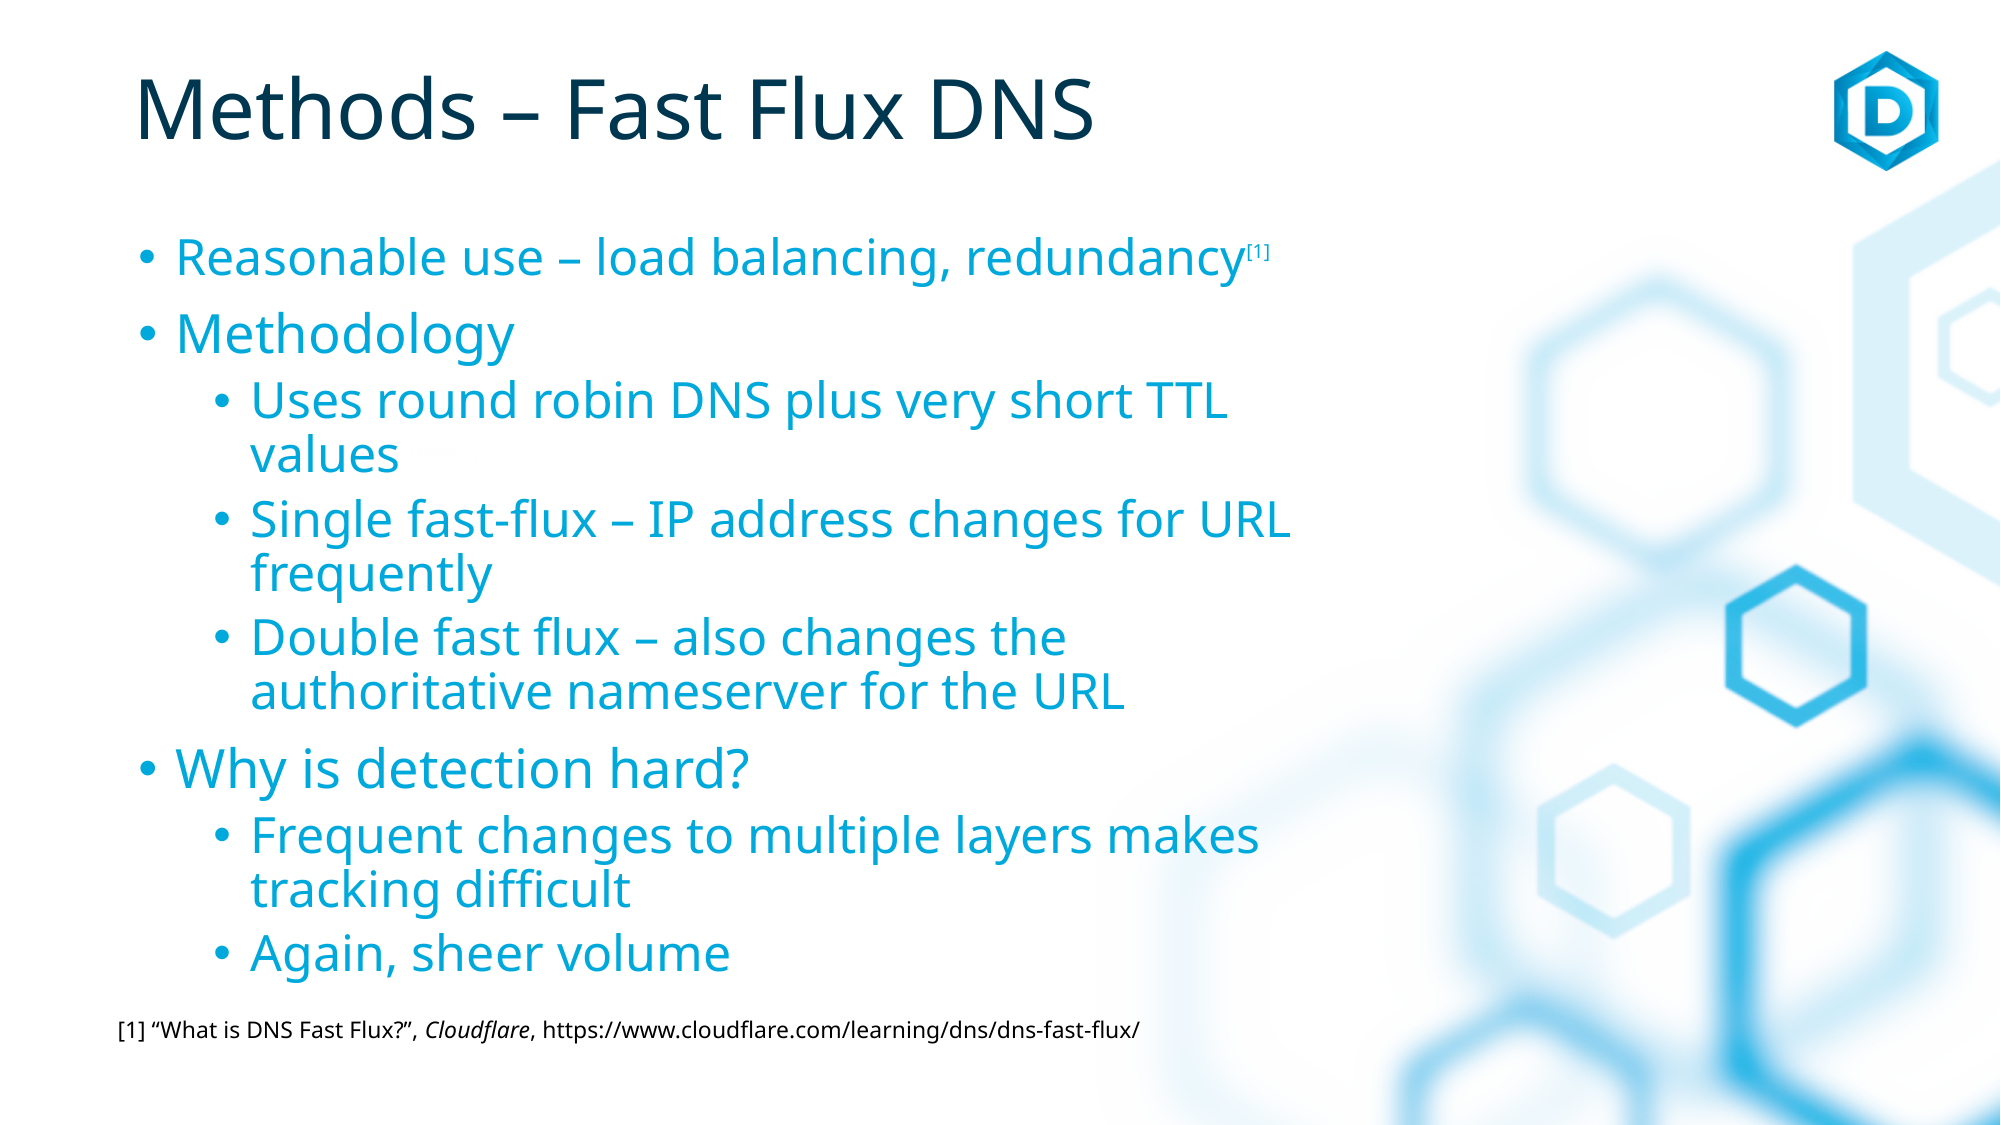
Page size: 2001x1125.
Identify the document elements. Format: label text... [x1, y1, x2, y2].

text_box [1] “What is DNS Fast Flux?”, Cloudflare, https://www.cloudflare.com/learning/dns/dns-fast-flux/ [102, 1008, 1156, 1051]
picture [546, 2, 1999, 1125]
title Methods – Fast Flux DNS [118, 35, 1706, 189]
list Reasonable use – load balancing, redundancy[1] Methodology Uses round robin DNS plus very short TTL values Single fast-flux – IP address changes for URL frequently Double fast flux – also changes the authoritative nameserver for the URL Why is detection hard? Frequent changes to multiple layers makes tracking difficult Again, sheer volume [123, 224, 1383, 936]
picture [262, 944, 270, 955]
picture [0, 0, 2001, 1125]
